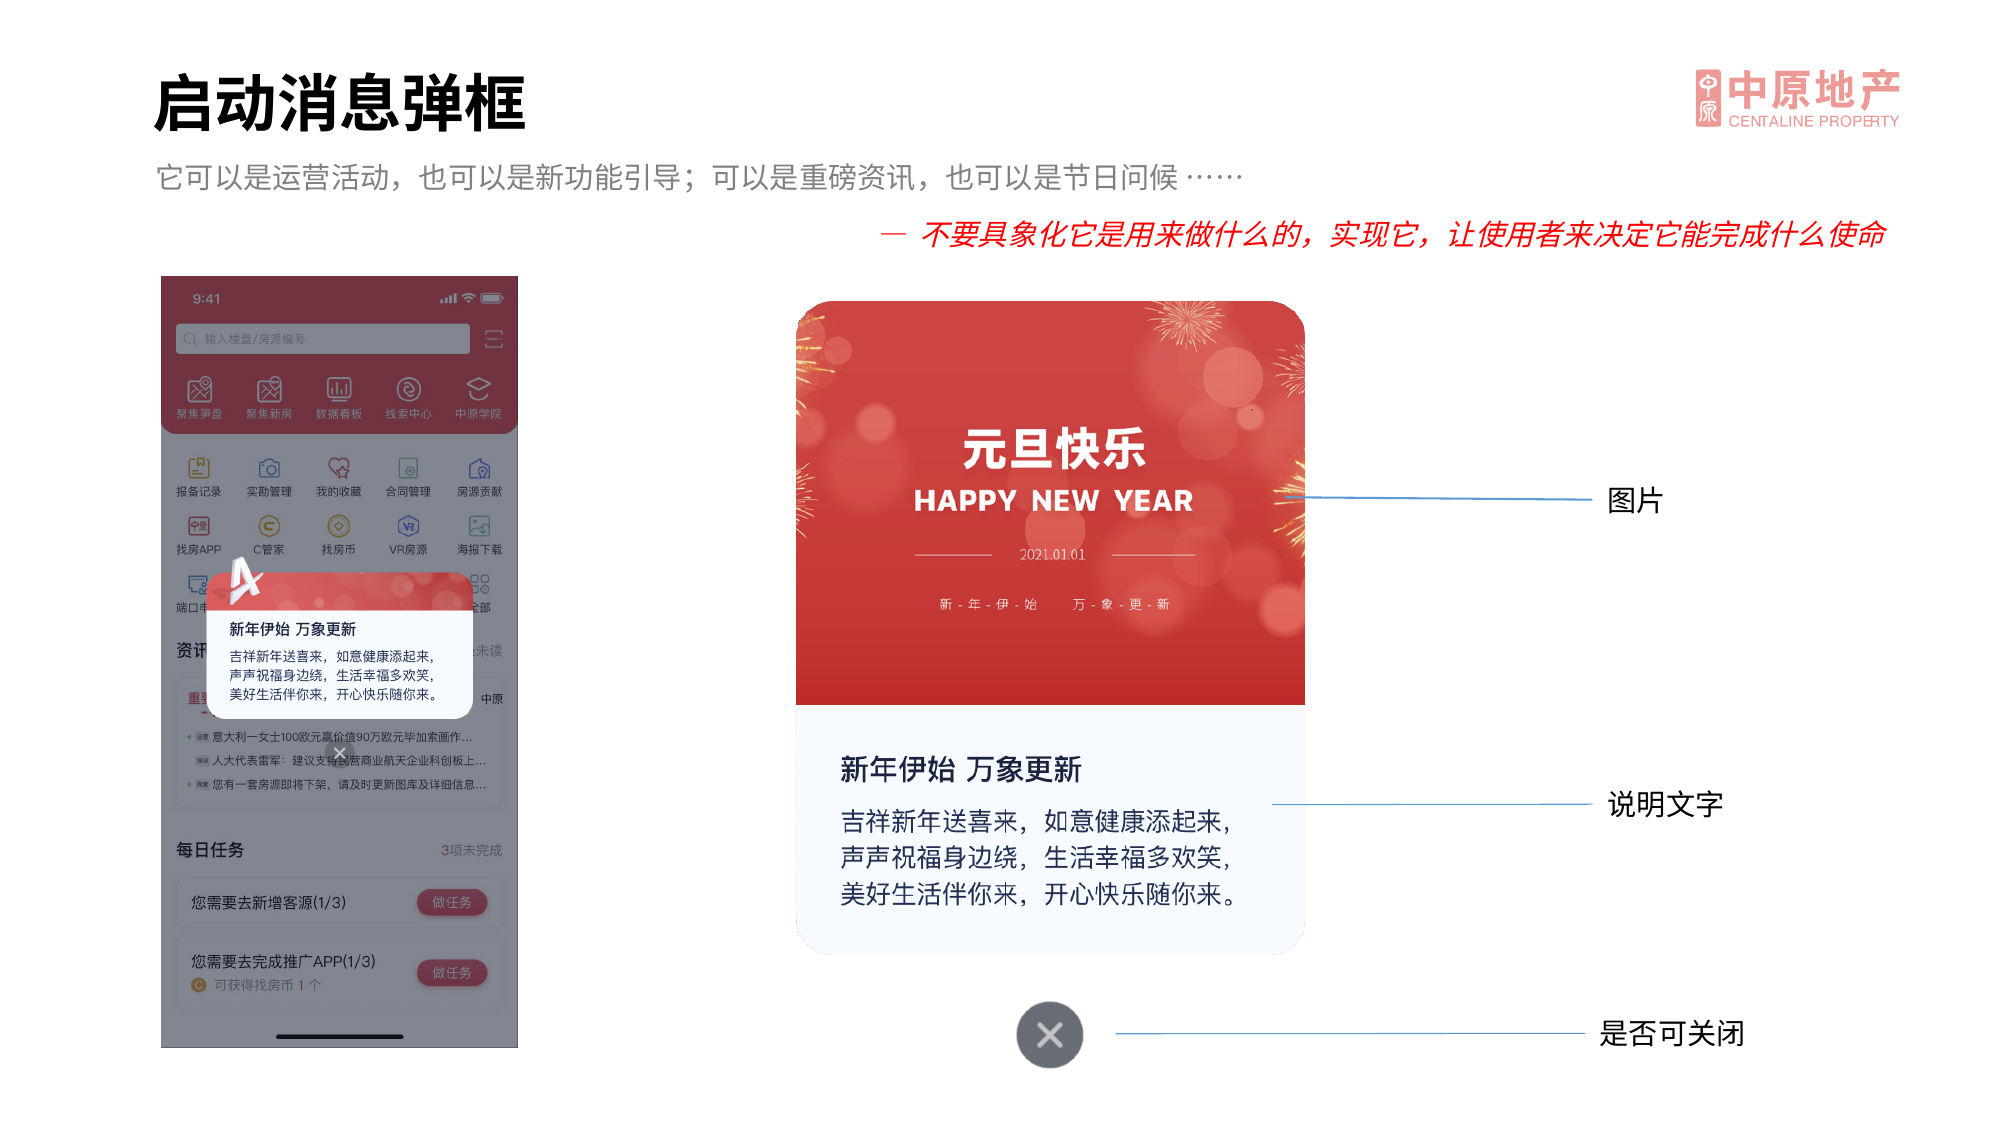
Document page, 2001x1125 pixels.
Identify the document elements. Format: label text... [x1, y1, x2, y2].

text_box — 不要具象化它是用来做什么的，实现它，让使用者来决定它能完成什么使命 [845, 208, 1900, 259]
text_box 启动消息弹框 [137, 56, 543, 147]
text_box 图片 [1592, 474, 1681, 525]
text_box 是否可关闭 [1584, 1008, 1761, 1059]
picture [796, 301, 1305, 955]
picture [161, 276, 518, 1048]
text_box [1695, 68, 1900, 128]
text_box 它可以是运营活动，也可以是新功能引导；可以是重磅资讯，也可以是节日问候 …… [140, 151, 1260, 202]
picture [1010, 995, 1090, 1076]
text_box 说明文字 [1592, 779, 1740, 830]
